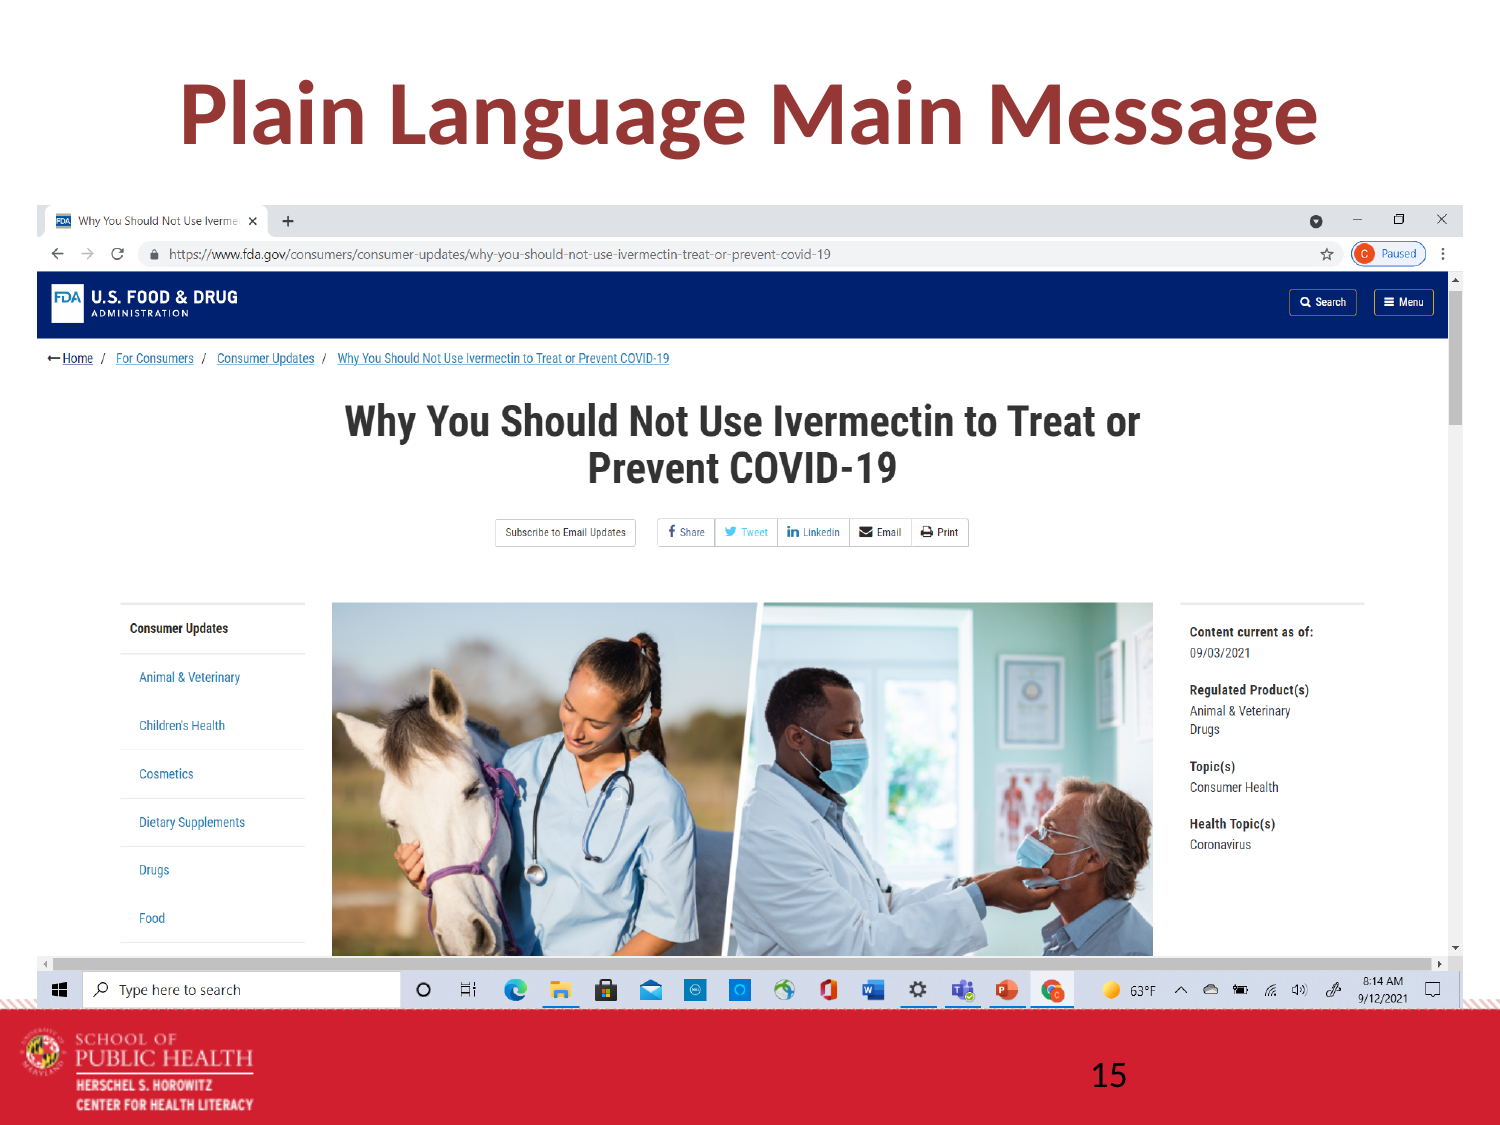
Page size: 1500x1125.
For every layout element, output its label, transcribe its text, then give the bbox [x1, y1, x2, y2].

picture [37, 205, 1463, 1008]
slide_number 15 [1074, 1042, 1425, 1103]
title Plain Language Main Message [75, 45, 1425, 204]
